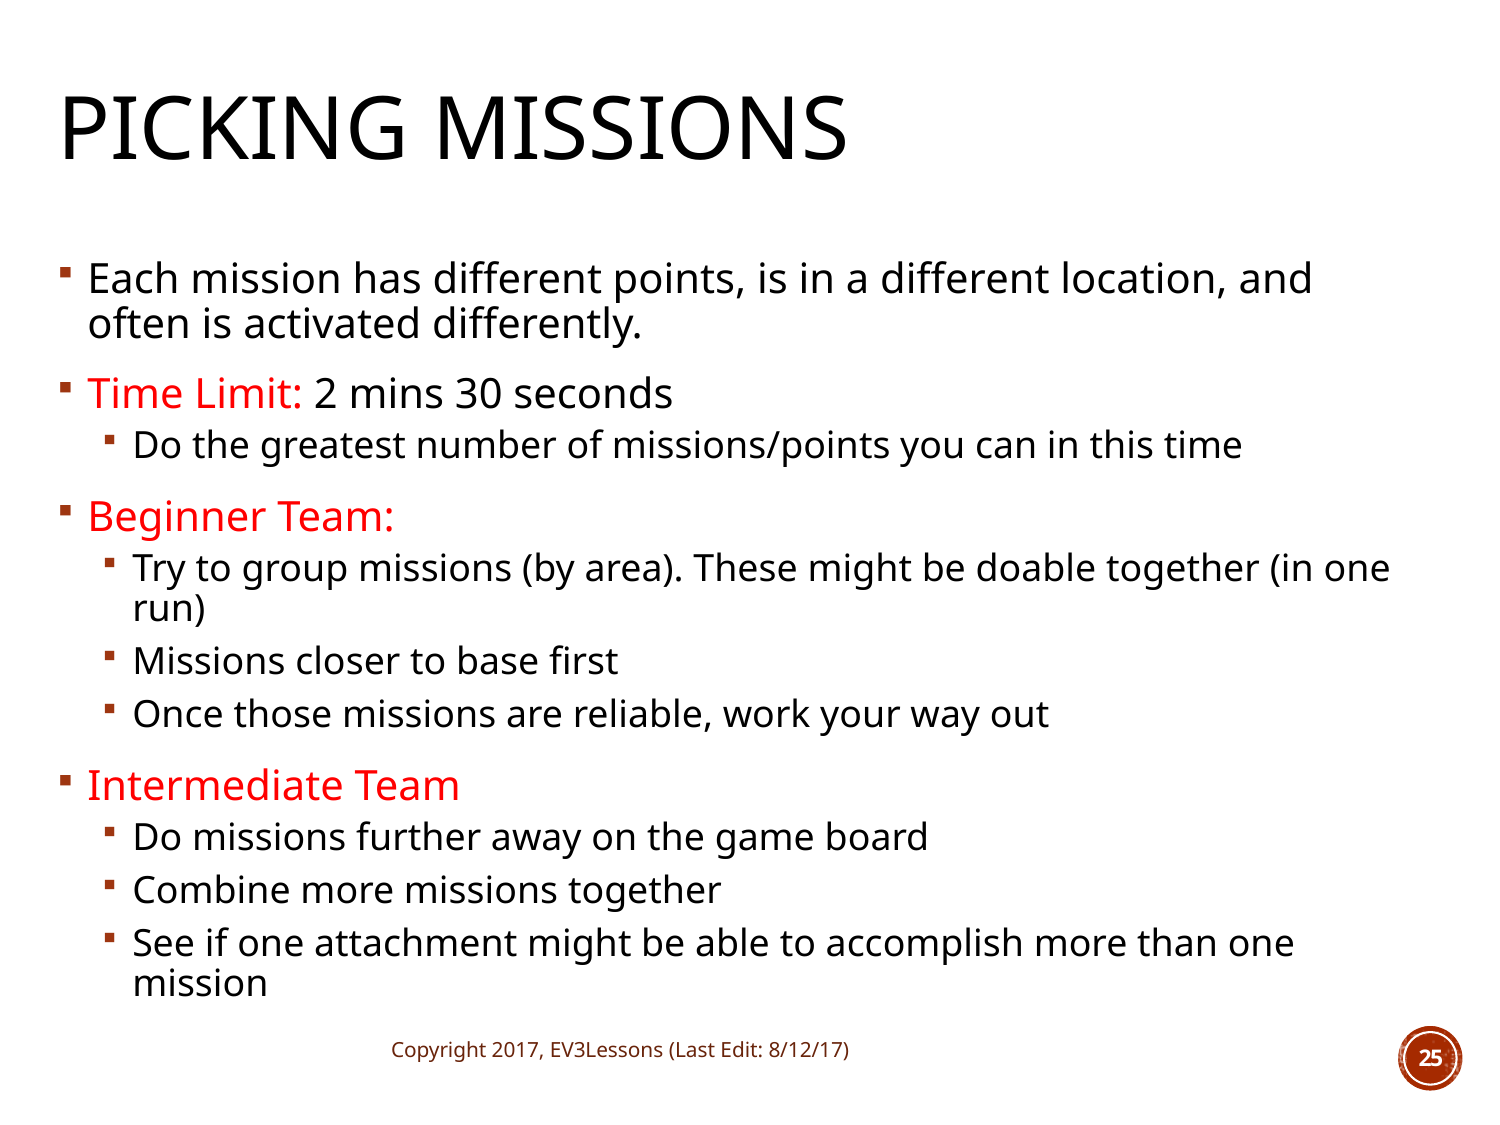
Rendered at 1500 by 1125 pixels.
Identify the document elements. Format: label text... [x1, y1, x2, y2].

list Each mission has different points, is in a different location, and often is activated differently. Time Limit: 2 mins 30 seconds Do the greatest number of missions/points you can in this time Beginner Team: Try to group missions (by area). These might be doable together (in one run) Missions closer to base first Once those missions are reliable, work your way out Intermediate Team Do missions further away on the game board Combine more missions together See if one attachment might be able to accomplish more than one mission [42, 249, 1443, 1013]
footer Copyright 2017, EV3Lessons (Last Edit: 8/12/17) [376, 1012, 891, 1089]
title PICKING MISSIONS [42, 48, 1443, 216]
slide_number 25 [1391, 1028, 1471, 1089]
